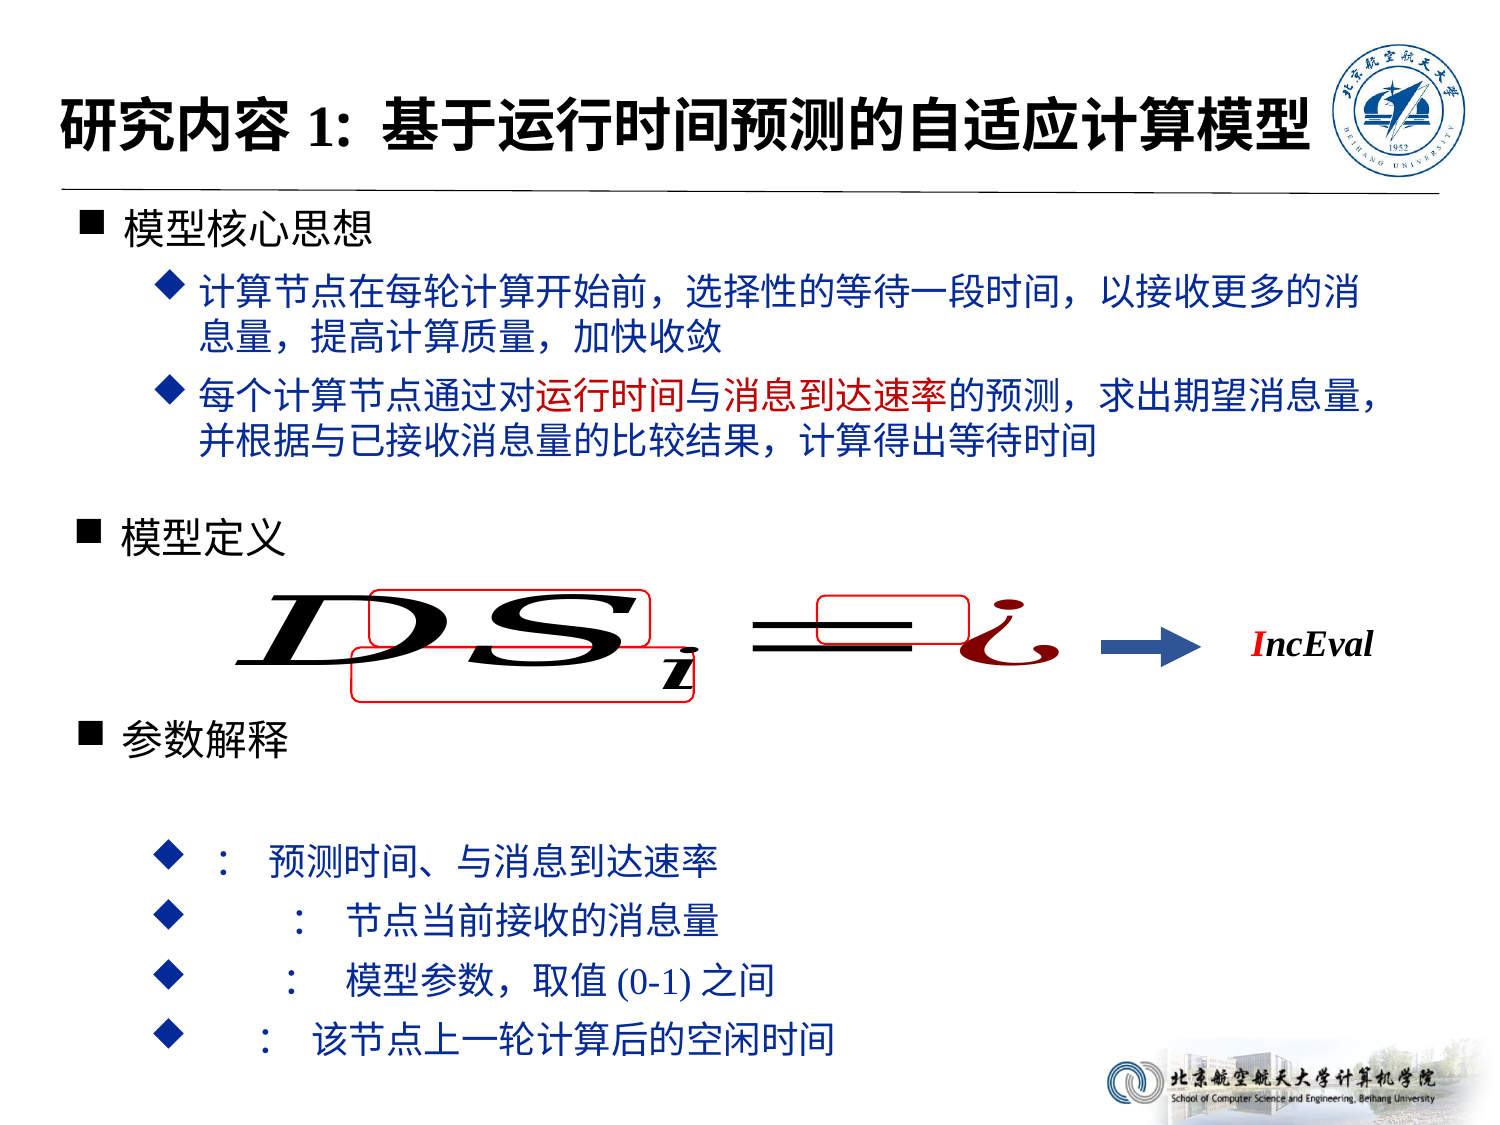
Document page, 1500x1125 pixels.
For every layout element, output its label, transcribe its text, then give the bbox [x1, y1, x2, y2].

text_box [61, 189, 1440, 194]
text_box [815, 594, 970, 645]
text_box 模型核心思想 计算节点在每轮计算开始前，选择性的等待一段时间，以接收更多的消息量，提高计算质量，加快收敛 每个计算节点通过对运行时间与消息到达速率的预测，求出期望消息量，并根据与已接收消息量的比较结果，计算得出等待时间 [61, 195, 1411, 575]
text_box [369, 588, 652, 648]
text_box [368, 601, 416, 648]
text_box [350, 646, 695, 704]
text_box IncEval [1236, 611, 1423, 672]
picture [1331, 43, 1466, 178]
picture [1082, 1038, 1498, 1125]
text_box 研究内容1: 基于运行时间预测的自适应计算模型 [44, 80, 1381, 246]
